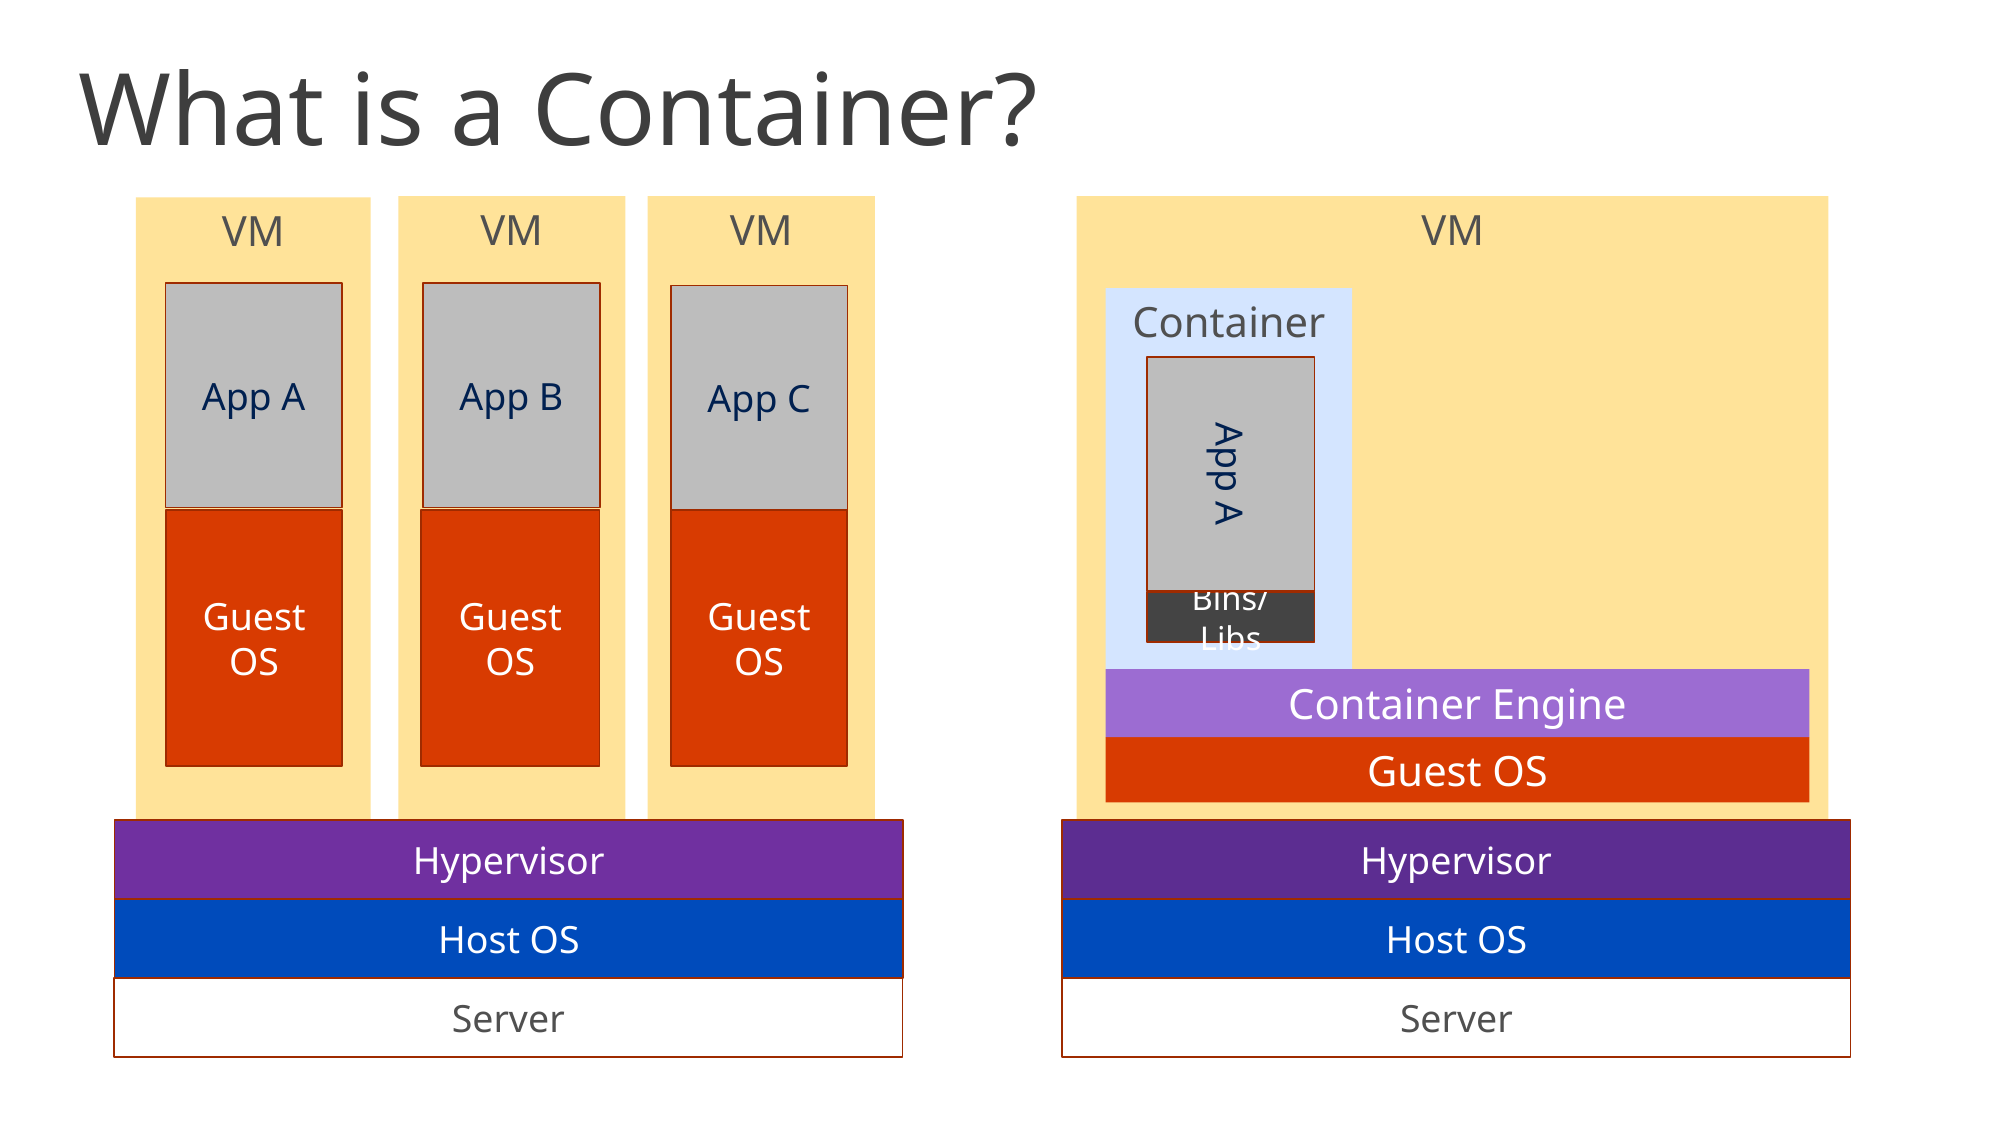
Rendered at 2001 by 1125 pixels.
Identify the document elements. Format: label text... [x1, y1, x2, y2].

text_box Guest OS [670, 511, 848, 767]
text_box Host OS [114, 900, 904, 979]
text_box Server [1061, 979, 1851, 1058]
text_box VM [135, 196, 371, 819]
text_box Guest OS [165, 509, 343, 767]
text_box Container Engine [1105, 668, 1810, 738]
text_box App A [165, 282, 343, 508]
text_box App B [422, 282, 601, 508]
text_box Guest OS [1105, 738, 1810, 803]
text_box Server [113, 977, 903, 1058]
text_box VM [647, 195, 876, 819]
text_box Hypervisor [1061, 819, 1851, 900]
text_box VM [1076, 195, 1829, 819]
text_box Hypervisor [114, 819, 904, 900]
text_box App C [670, 285, 848, 511]
text_box Bins/Libs [1146, 592, 1315, 643]
text_box Guest OS [420, 509, 600, 767]
text_box Host OS [1061, 900, 1851, 979]
text_box What is a Container? [78, 59, 1617, 168]
text_box App A [1146, 356, 1315, 592]
text_box VM [397, 195, 626, 819]
text_box Container [1105, 287, 1353, 668]
